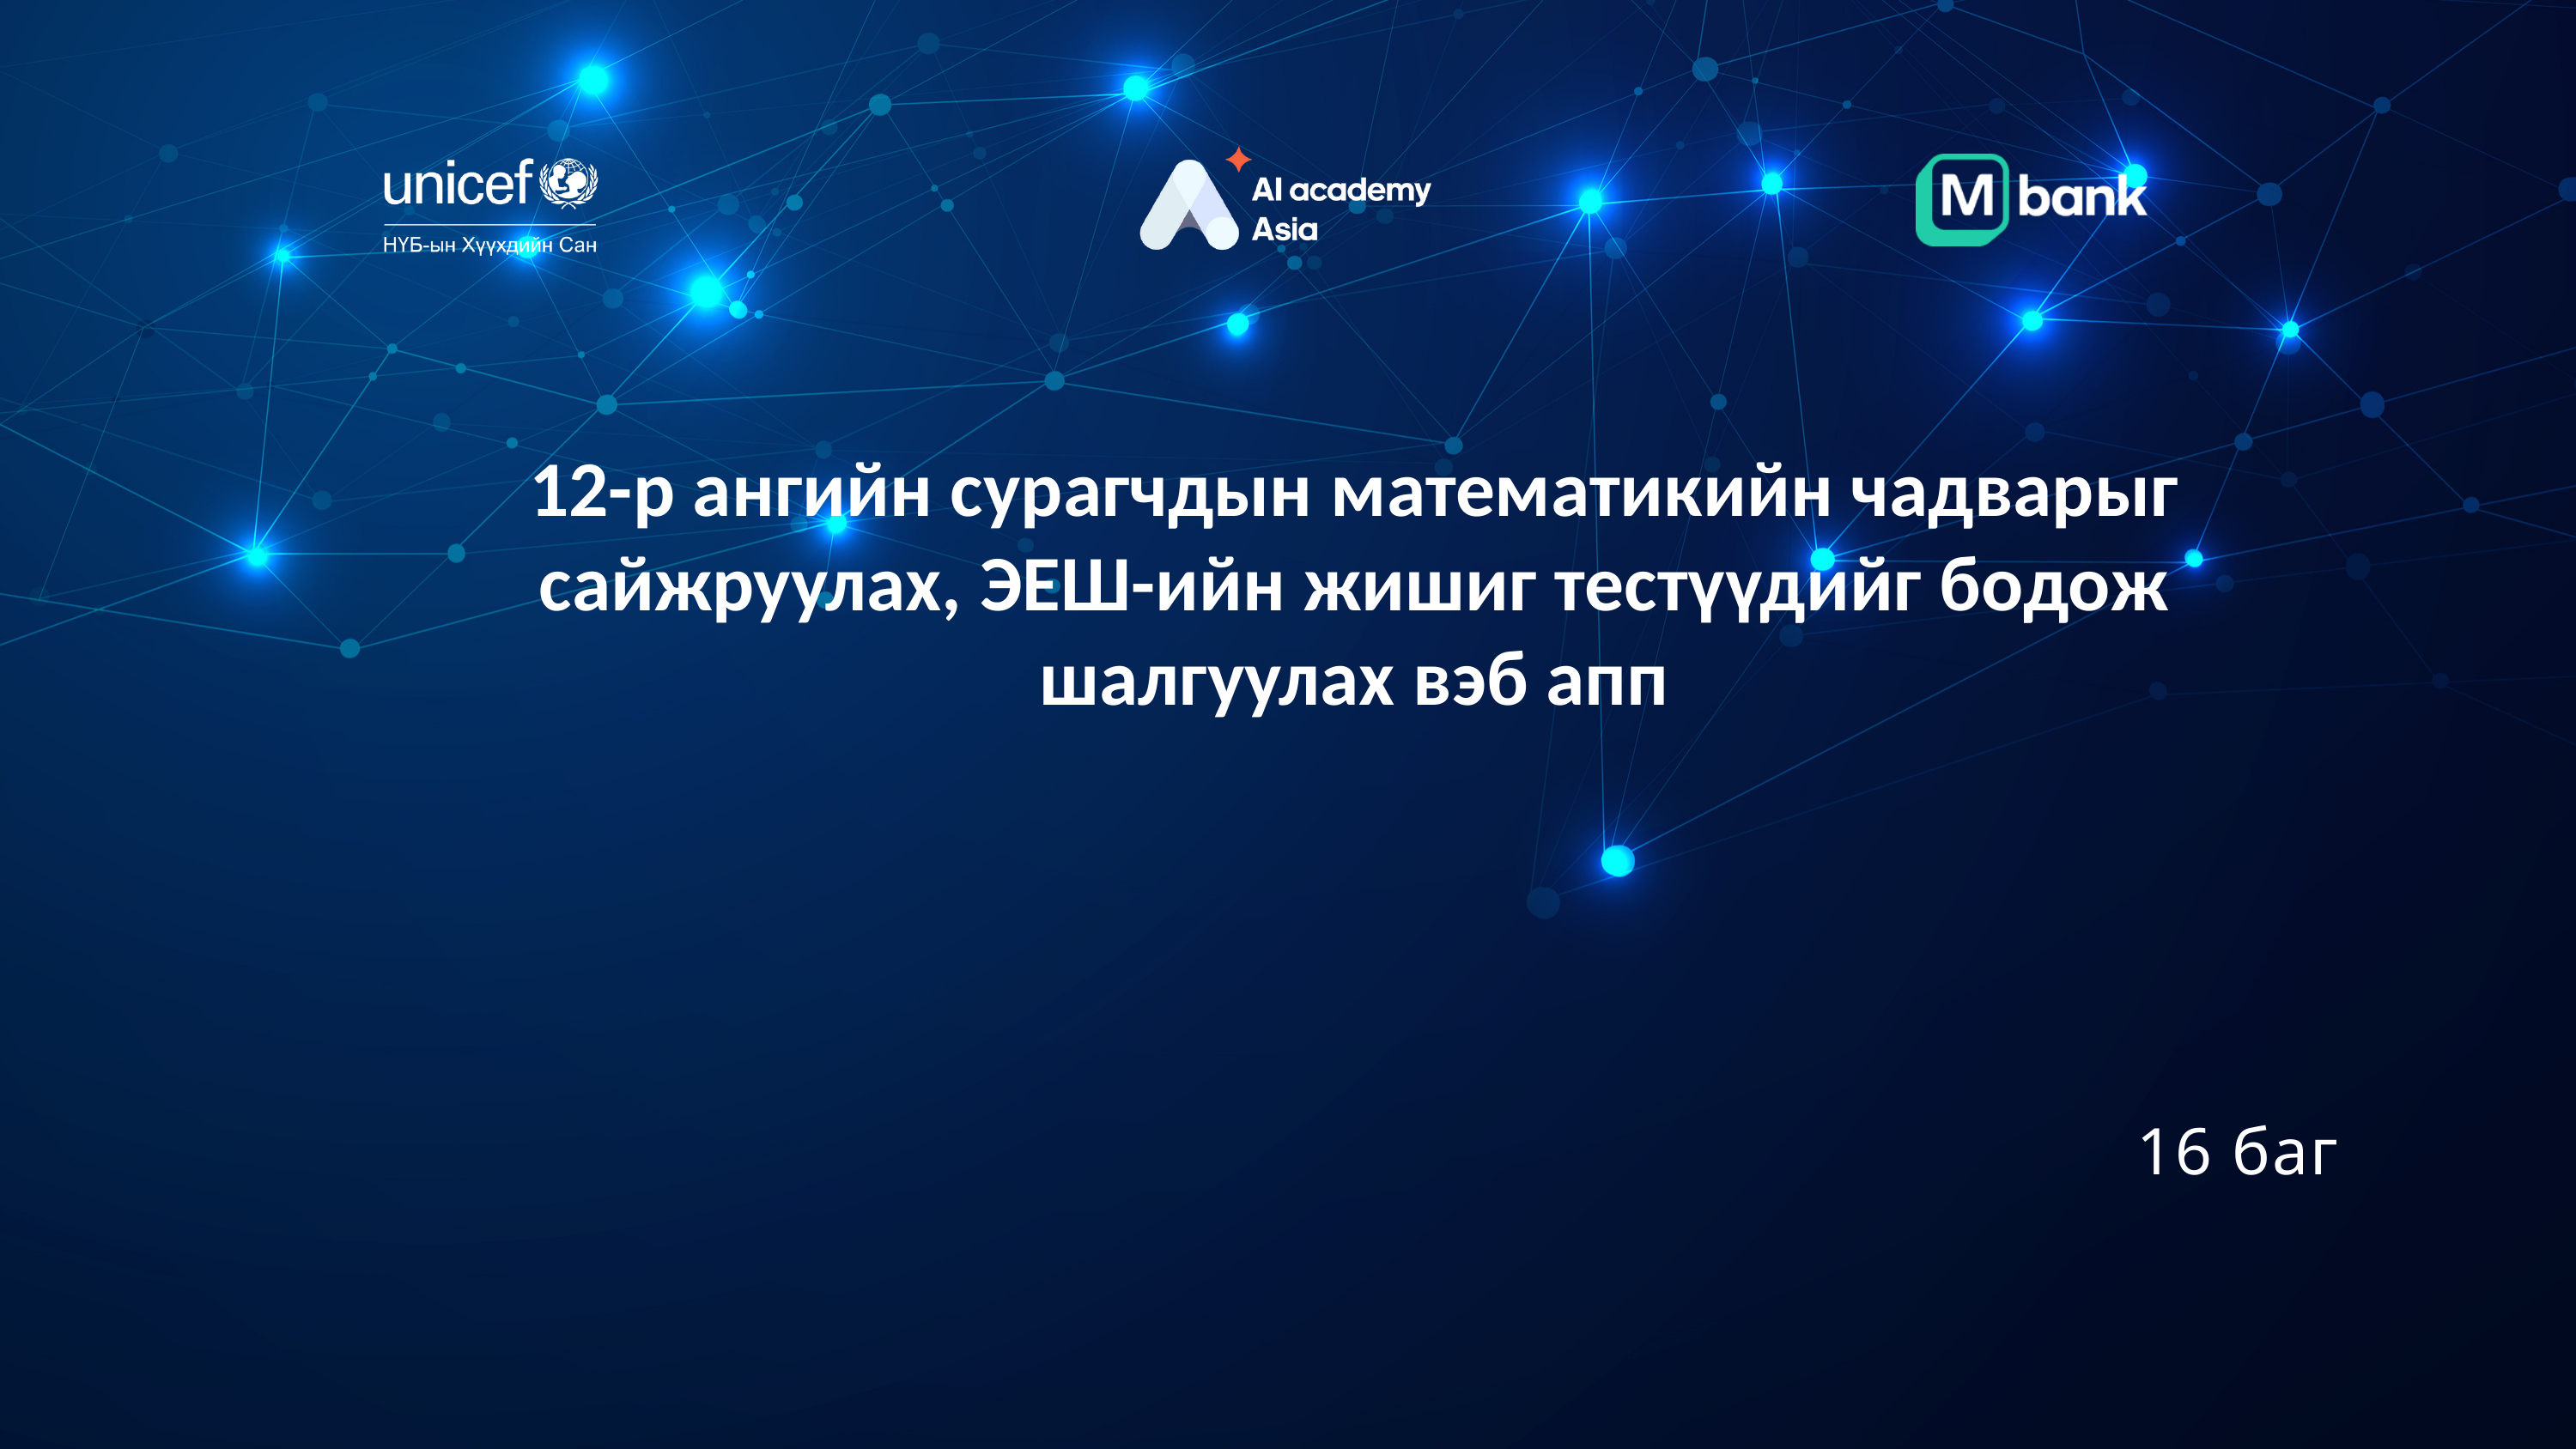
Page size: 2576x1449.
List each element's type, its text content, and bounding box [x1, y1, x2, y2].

text_box 12-р ангийн сурагчдын математикийн чадварыг сайжруулах, ЭЕШ-ийн жишиг тестүүдийг бодож шалгуулах вэб апп [369, 438, 2340, 722]
text_box [341, 125, 641, 288]
text_box [0, 0, 2576, 1449]
text_box [1136, 144, 1440, 254]
text_box [1916, 154, 2148, 246]
text_box 16 баг [1204, 1132, 2339, 1188]
